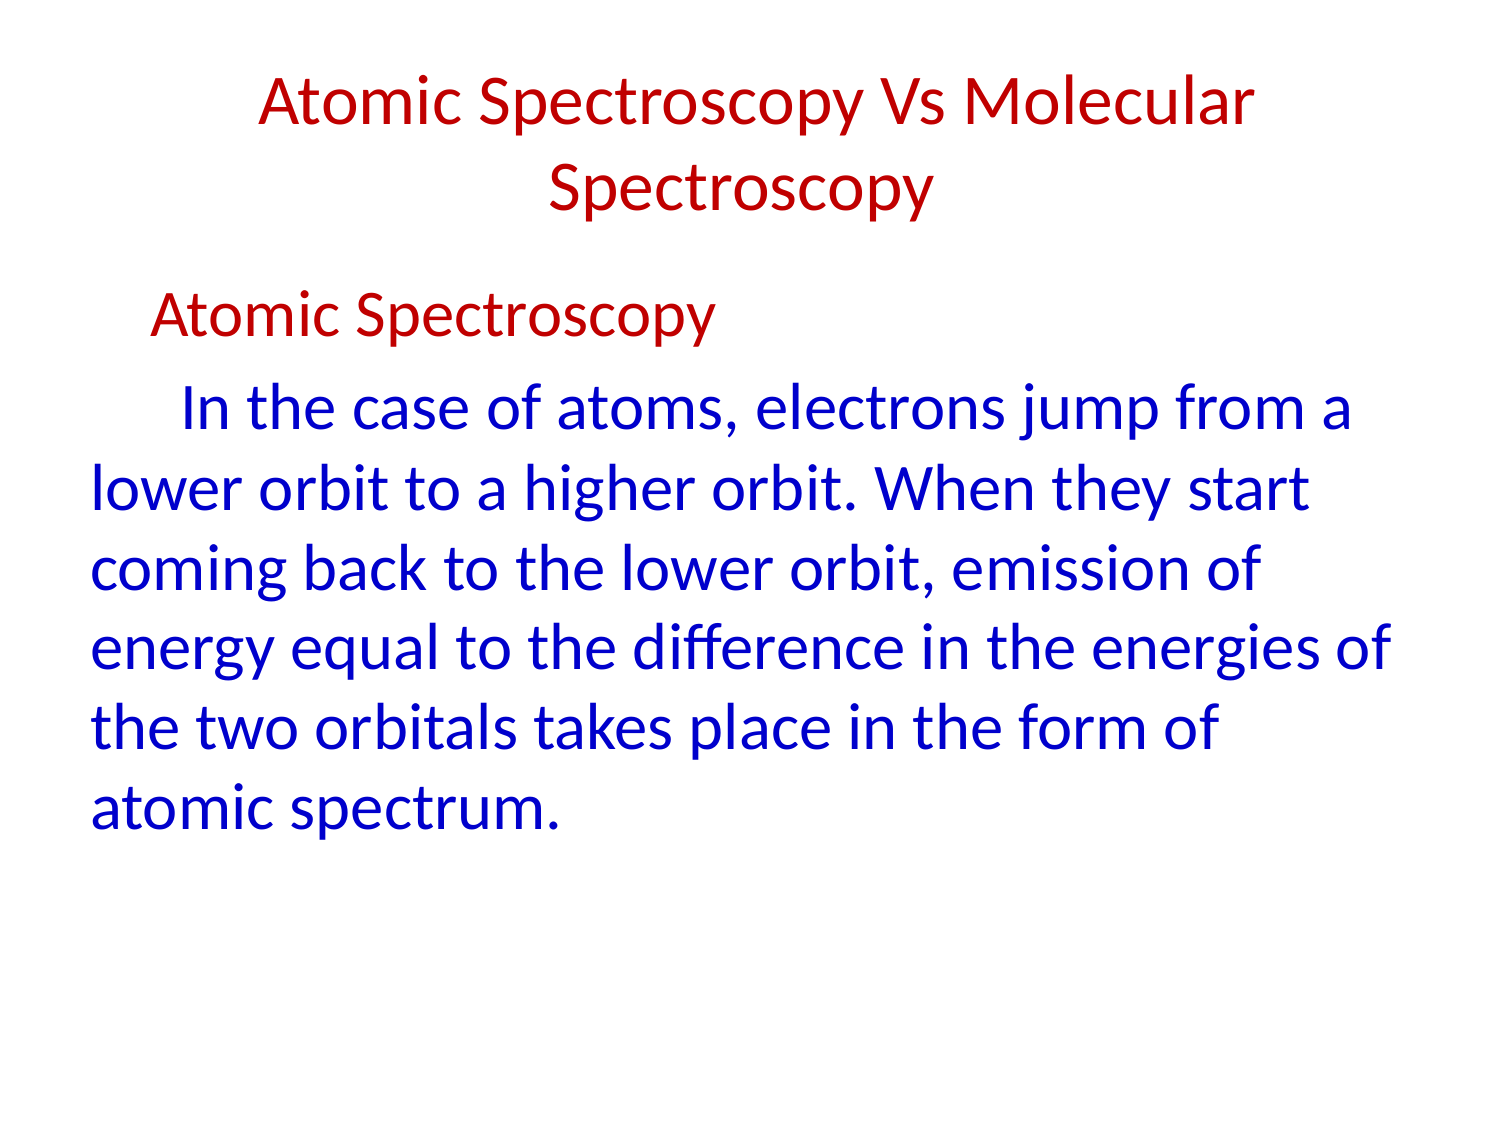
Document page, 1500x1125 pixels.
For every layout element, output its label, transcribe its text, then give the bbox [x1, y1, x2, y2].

title Atomic Spectroscopy Vs Molecular Spectroscopy [75, 45, 1425, 233]
list Atomic Spectroscopy In the case of atoms, electrons jump from a lower orbit to a higher orbit. When they start coming back to the lower orbit, emission of energy equal to the difference in the energies of the two orbitals takes place in the form of atomic spectrum. [75, 262, 1425, 1005]
